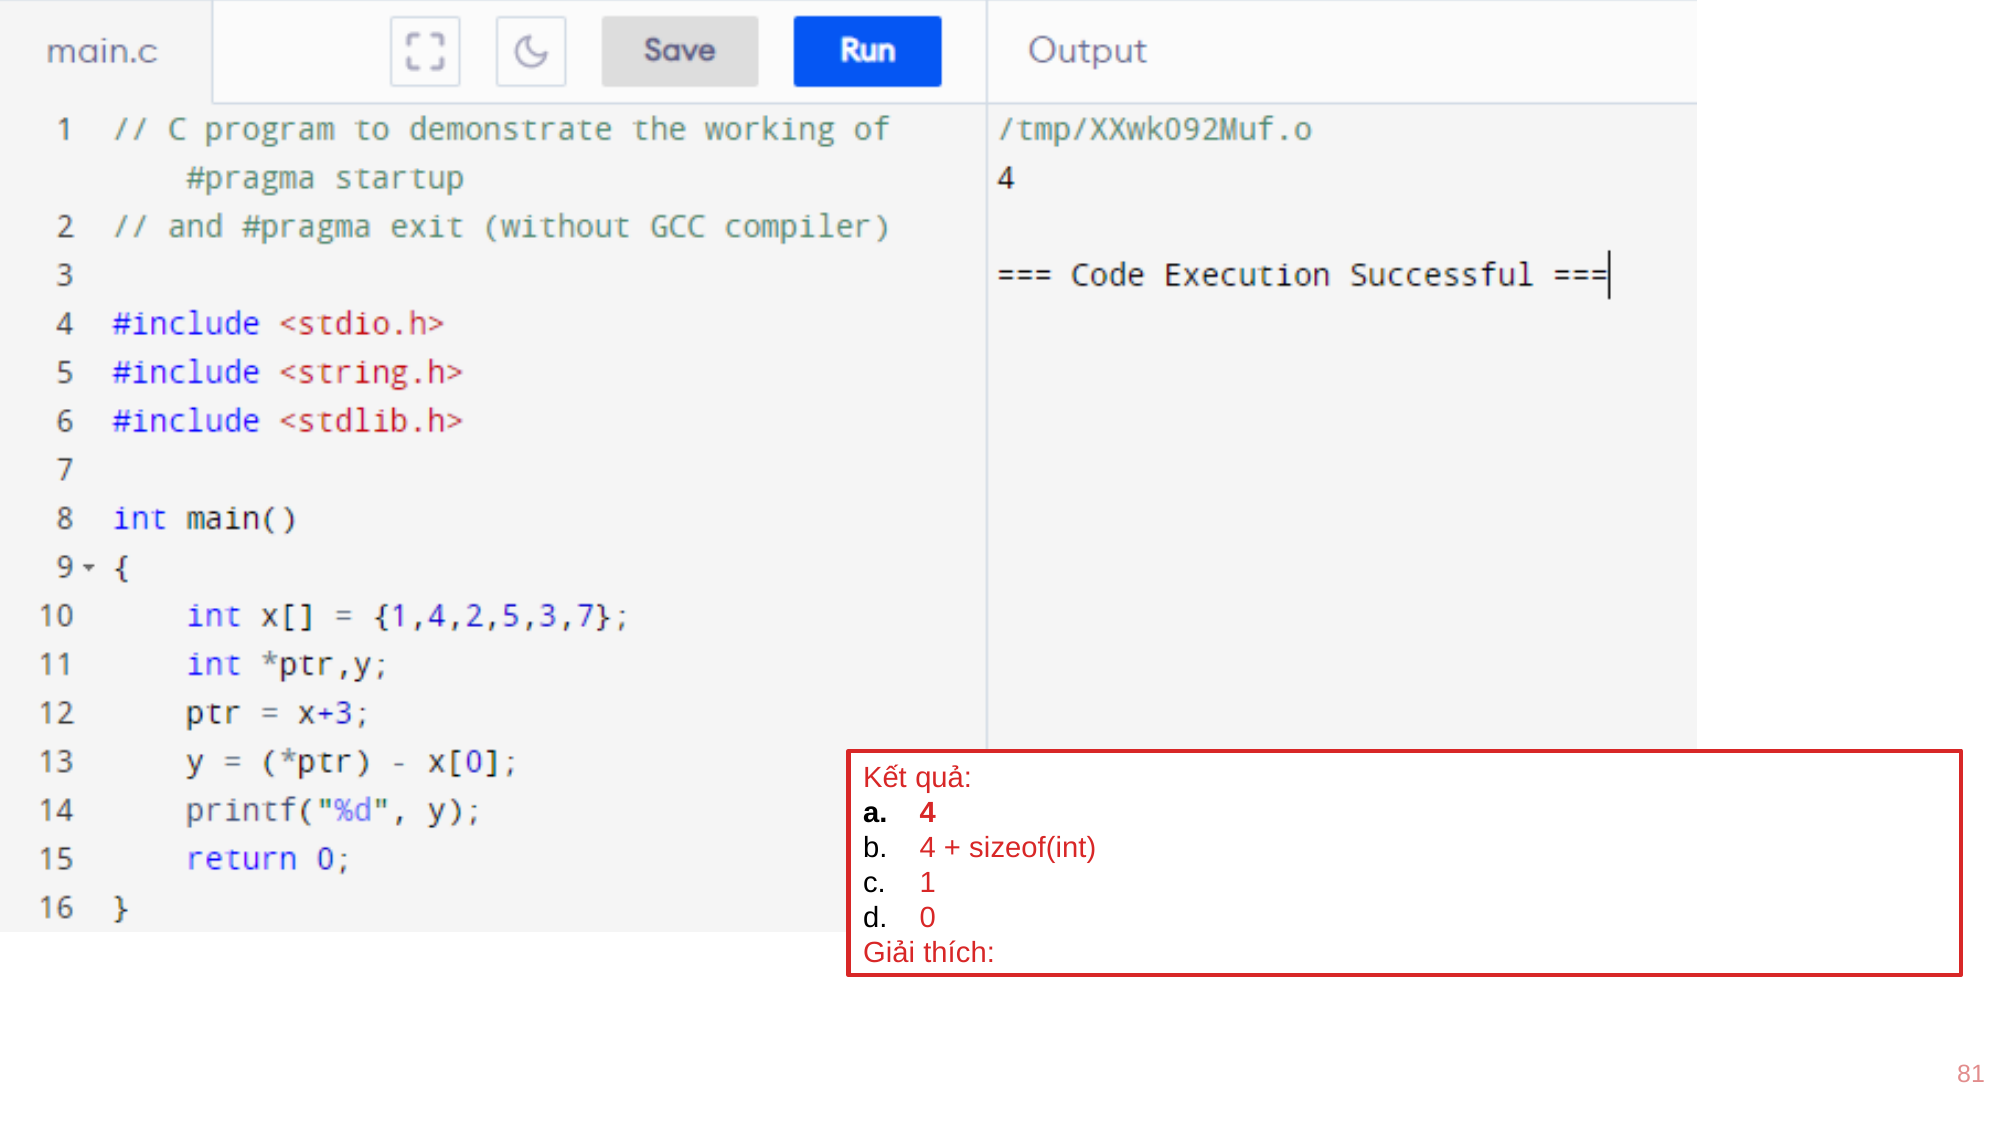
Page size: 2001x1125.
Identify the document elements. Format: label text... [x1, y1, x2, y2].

slide_number 81 [1550, 1042, 2000, 1103]
picture [0, 0, 1698, 932]
text_box Kết quả: 4 4 + sizeof(int) 1 0 Giải thích: [846, 749, 1963, 977]
